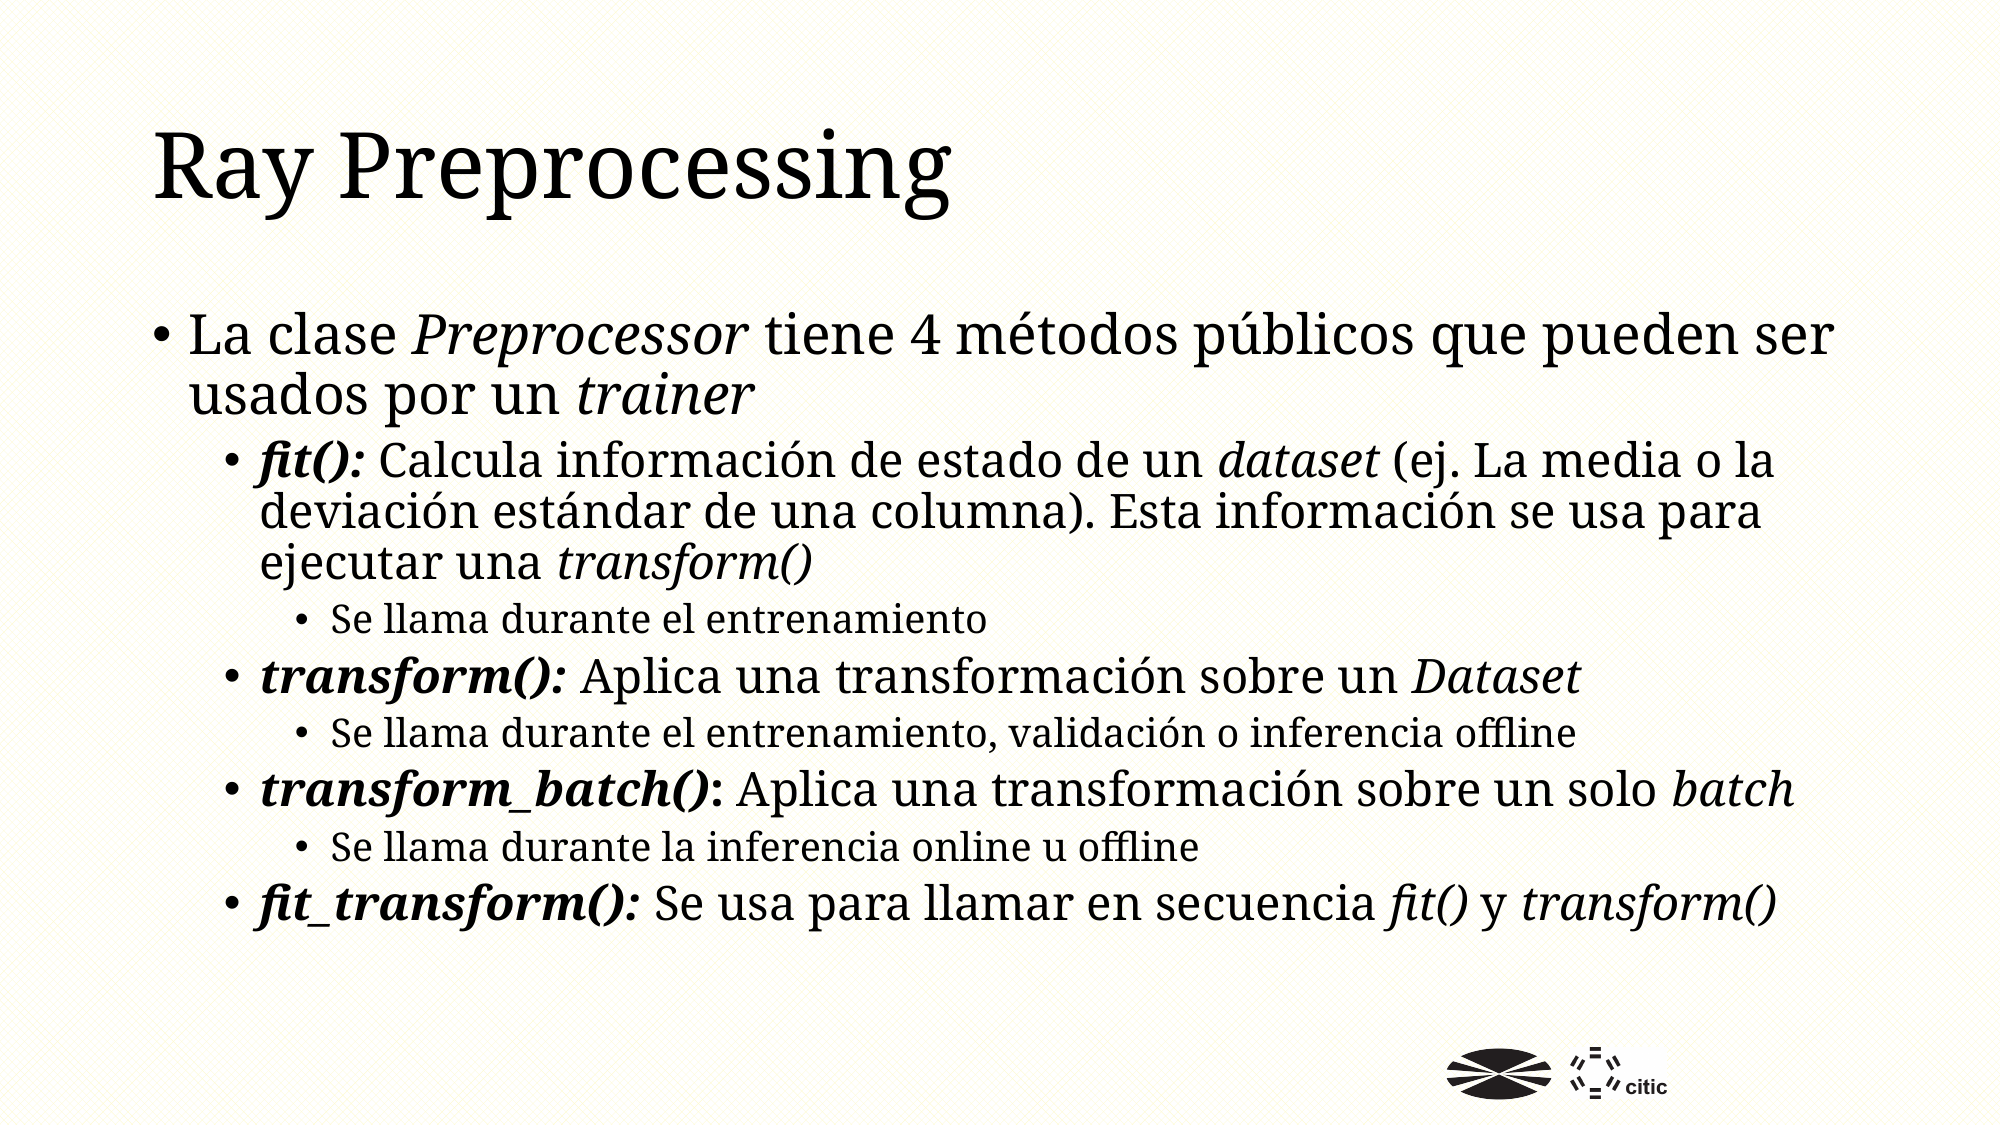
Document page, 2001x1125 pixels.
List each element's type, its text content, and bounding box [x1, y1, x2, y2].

picture [1445, 1047, 1553, 1101]
picture [1570, 1047, 1667, 1099]
title Ray Preprocessing [137, 59, 1863, 278]
list La clase Preprocessor tiene 4 métodos públicos que pueden ser usados por un trainer fit(): Calcula información de estado de un dataset (ej. La media o la deviación estándar de una columna). Esta información se usa para ejecutar una transform() Se llama durante el entrenamiento transform(): Aplica una transformación sobre un Dataset Se llama durante el entrenamiento, validación o inferencia offline transform_batch(): Aplica una transformación sobre un solo batch Se llama durante la inferencia online u offline fit_transform(): Se usa para llamar en secuencia fit() y transform() [137, 299, 1863, 1014]
